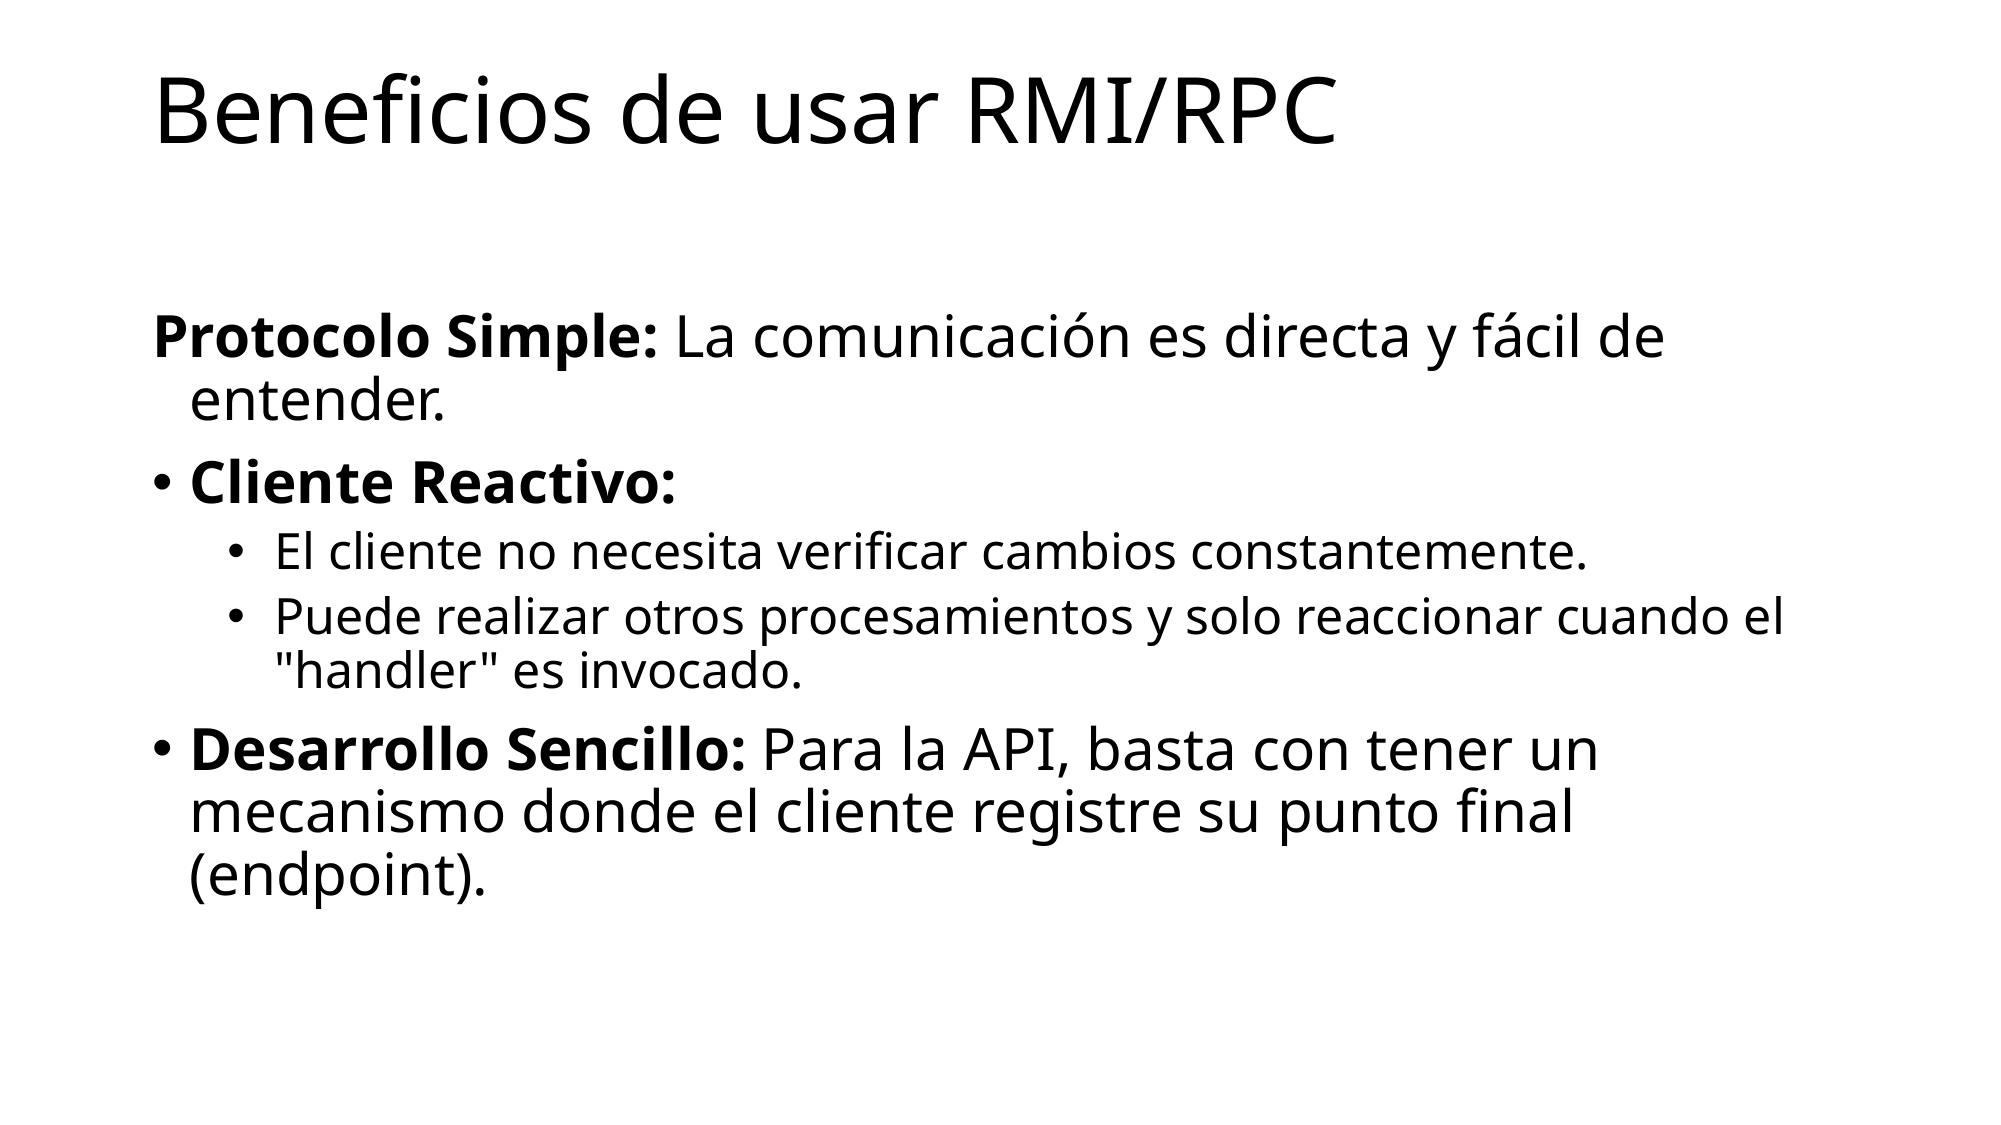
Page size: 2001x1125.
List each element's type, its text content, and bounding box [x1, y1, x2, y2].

list Protocolo Simple: La comunicación es directa y fácil de entender. Cliente Reactivo: El cliente no necesita verificar cambios constantemente. Puede realizar otros procesamientos y solo reaccionar cuando el "handler" es invocado. Desarrollo Sencillo: Para la API, basta con tener un mecanismo donde el cliente registre su punto final (endpoint). [137, 299, 1863, 1014]
title Beneficios de usar RMI/RPC [137, 59, 1863, 278]
